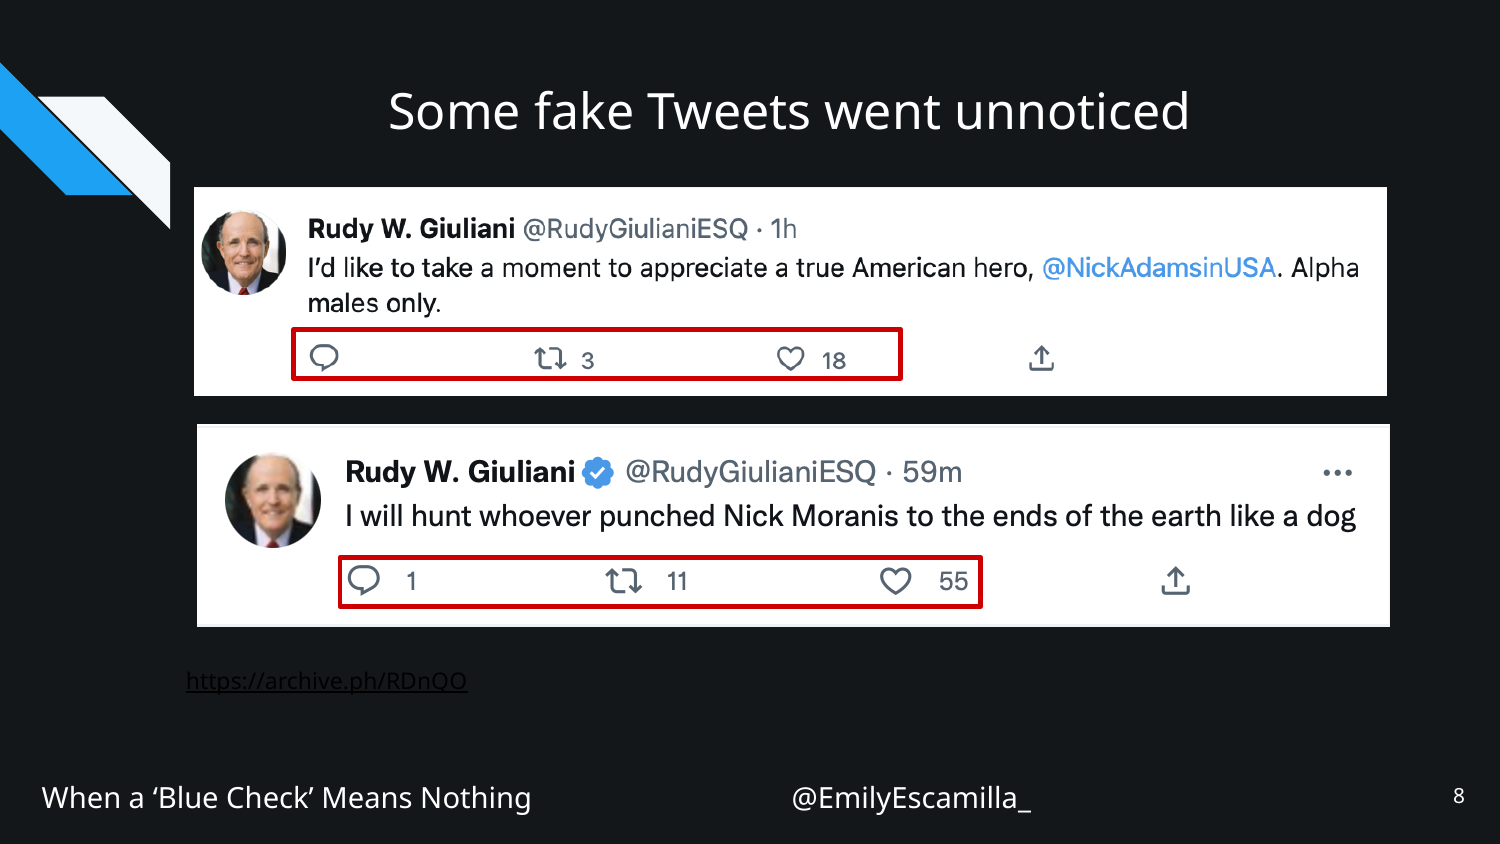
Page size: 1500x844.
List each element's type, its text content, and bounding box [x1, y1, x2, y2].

title Some fake Tweets went unnoticed [212, 64, 1368, 185]
picture [194, 186, 1387, 396]
text_box https://archive.ph/RDnQO [170, 651, 486, 713]
slide_number ‹#› [1389, 764, 1480, 830]
picture [197, 424, 1390, 627]
